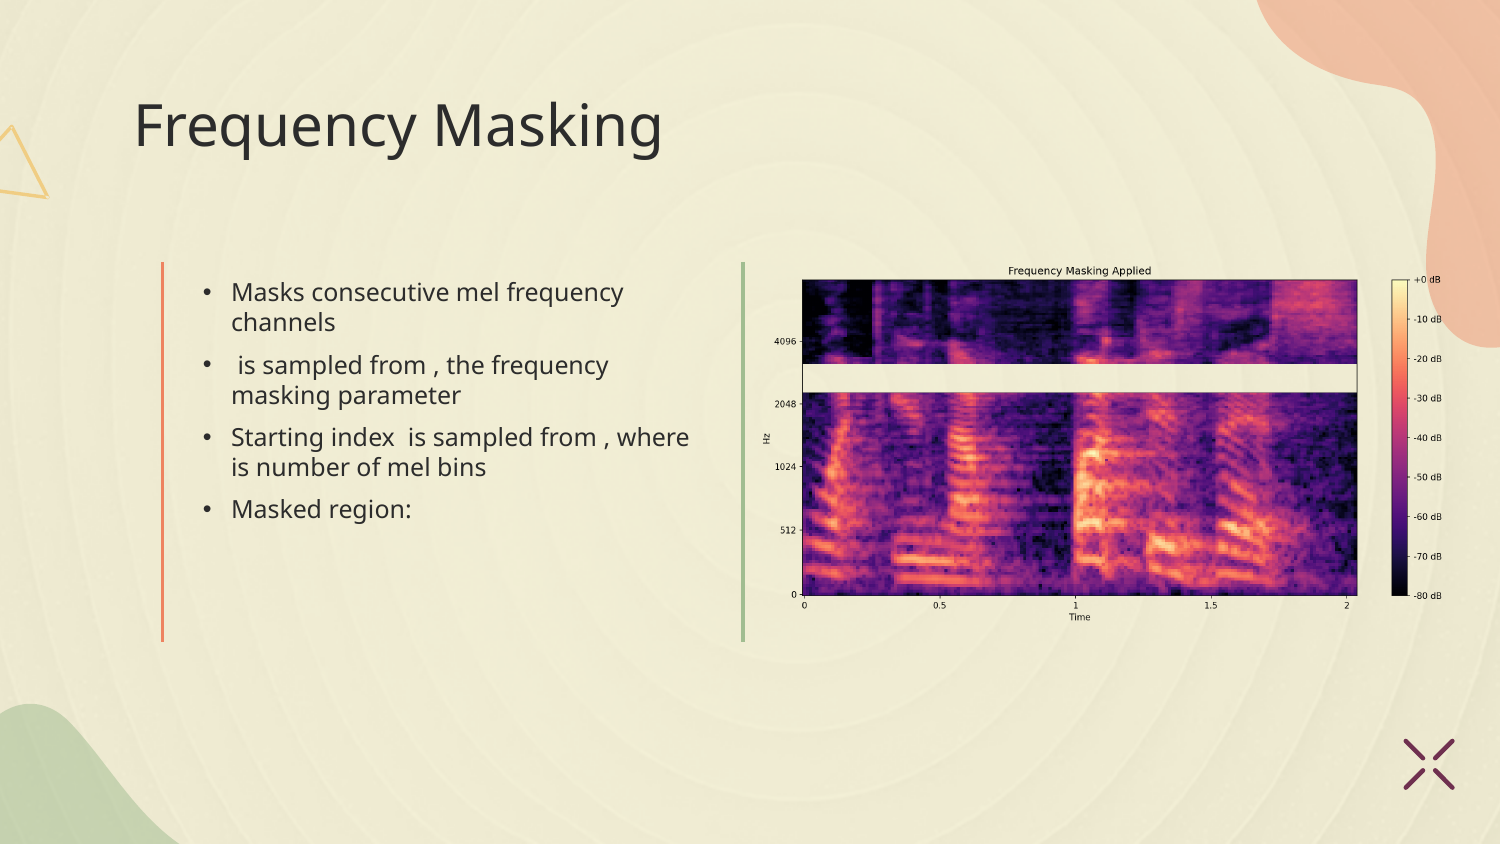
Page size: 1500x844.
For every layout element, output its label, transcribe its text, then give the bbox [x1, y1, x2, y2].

picture [756, 260, 1448, 629]
title Frequency Masking [118, 72, 1132, 167]
